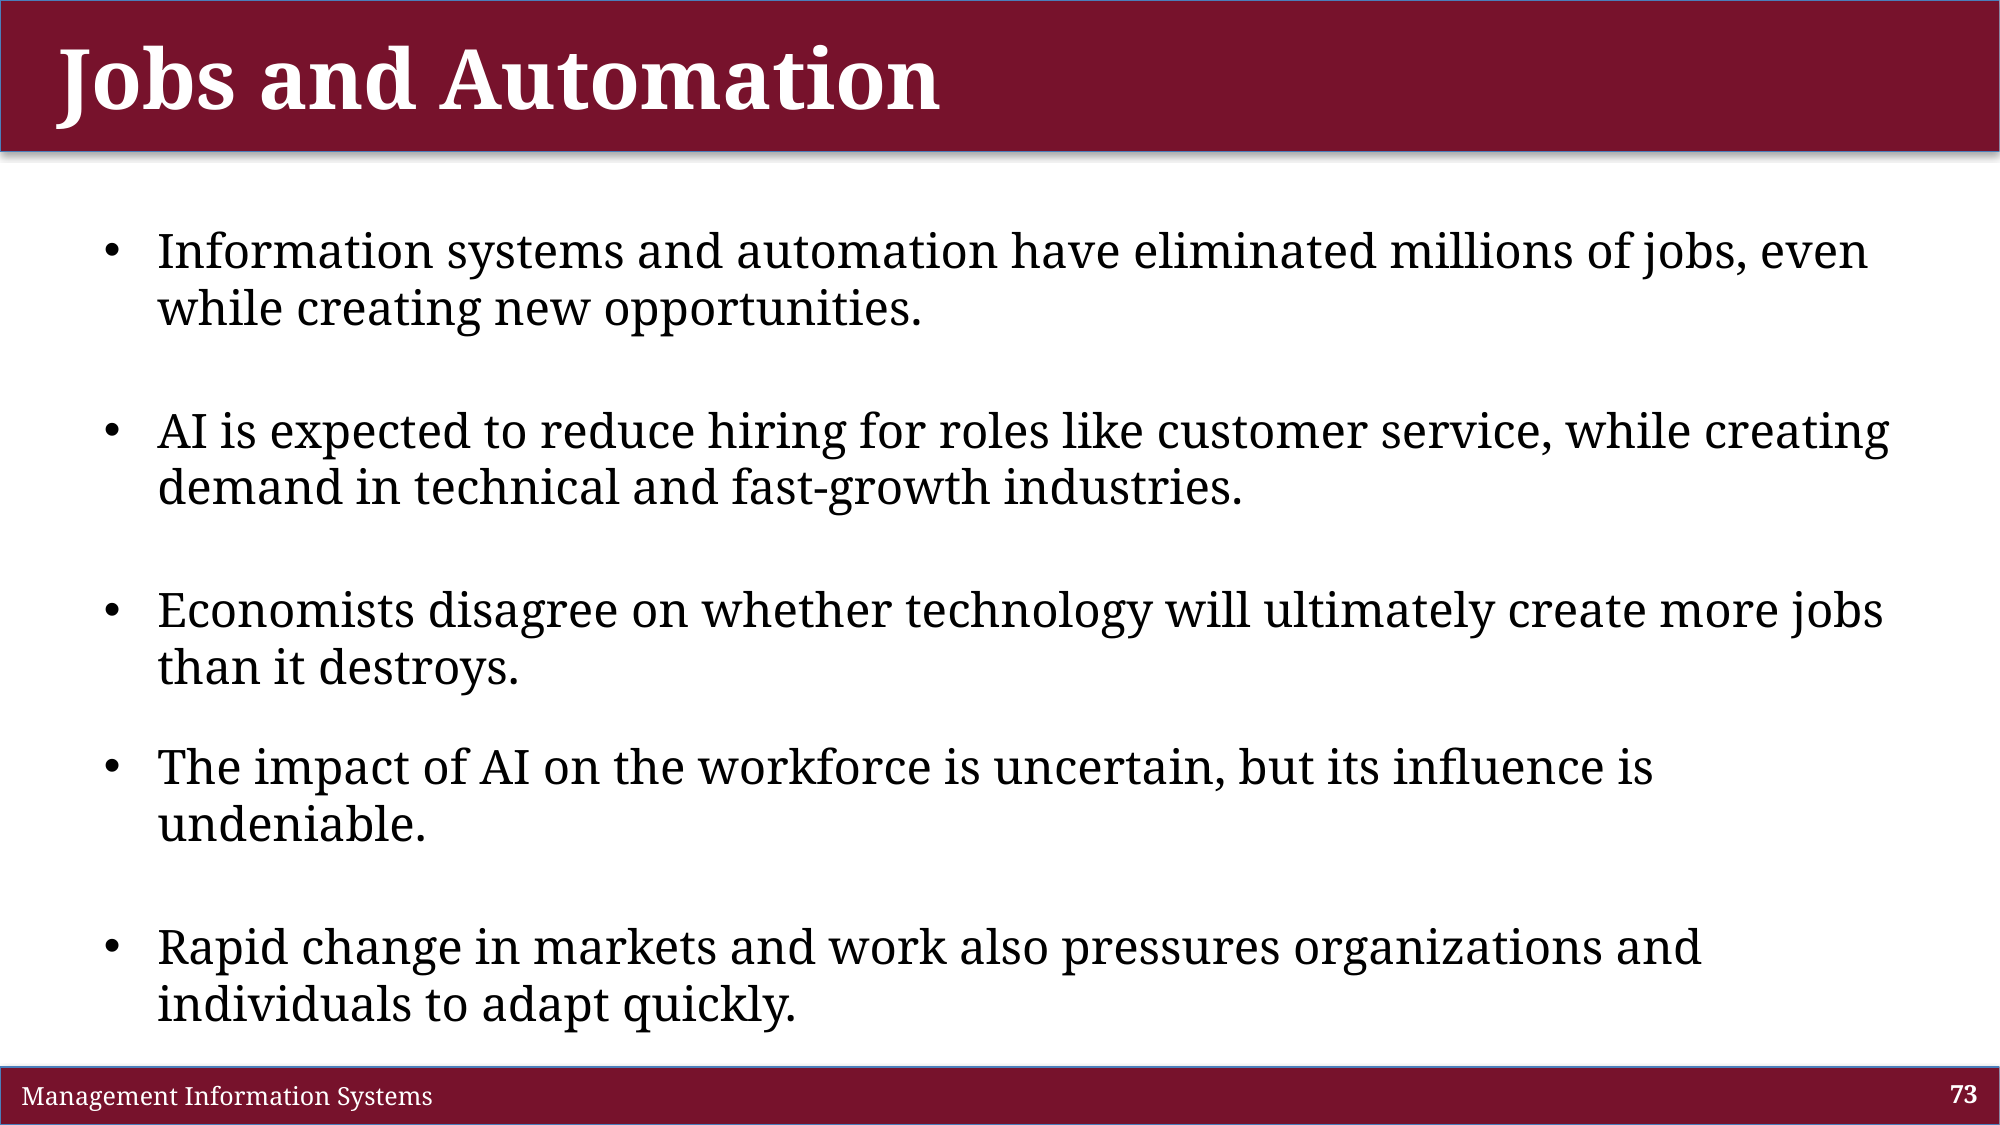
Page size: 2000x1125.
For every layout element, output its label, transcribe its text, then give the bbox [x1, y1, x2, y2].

slide_number 73 [1649, 1066, 2000, 1125]
text_box [475, 1066, 1649, 1125]
list Information systems and automation have eliminated millions of jobs, even while creating new opportunities. AI is expected to reduce hiring for roles like customer service, while creating demand in technical and fast-growth industries. Economists disagree on whether technology will ultimately create more jobs than it destroys. The impact of AI on the workforce is uncertain, but its influence is undeniable. Rapid change in markets and work also pressures organizations and individuals to adapt quickly. [88, 213, 1911, 1047]
footer Management Information Systems [0, 1066, 475, 1125]
title Jobs and Automation [0, 0, 2000, 152]
